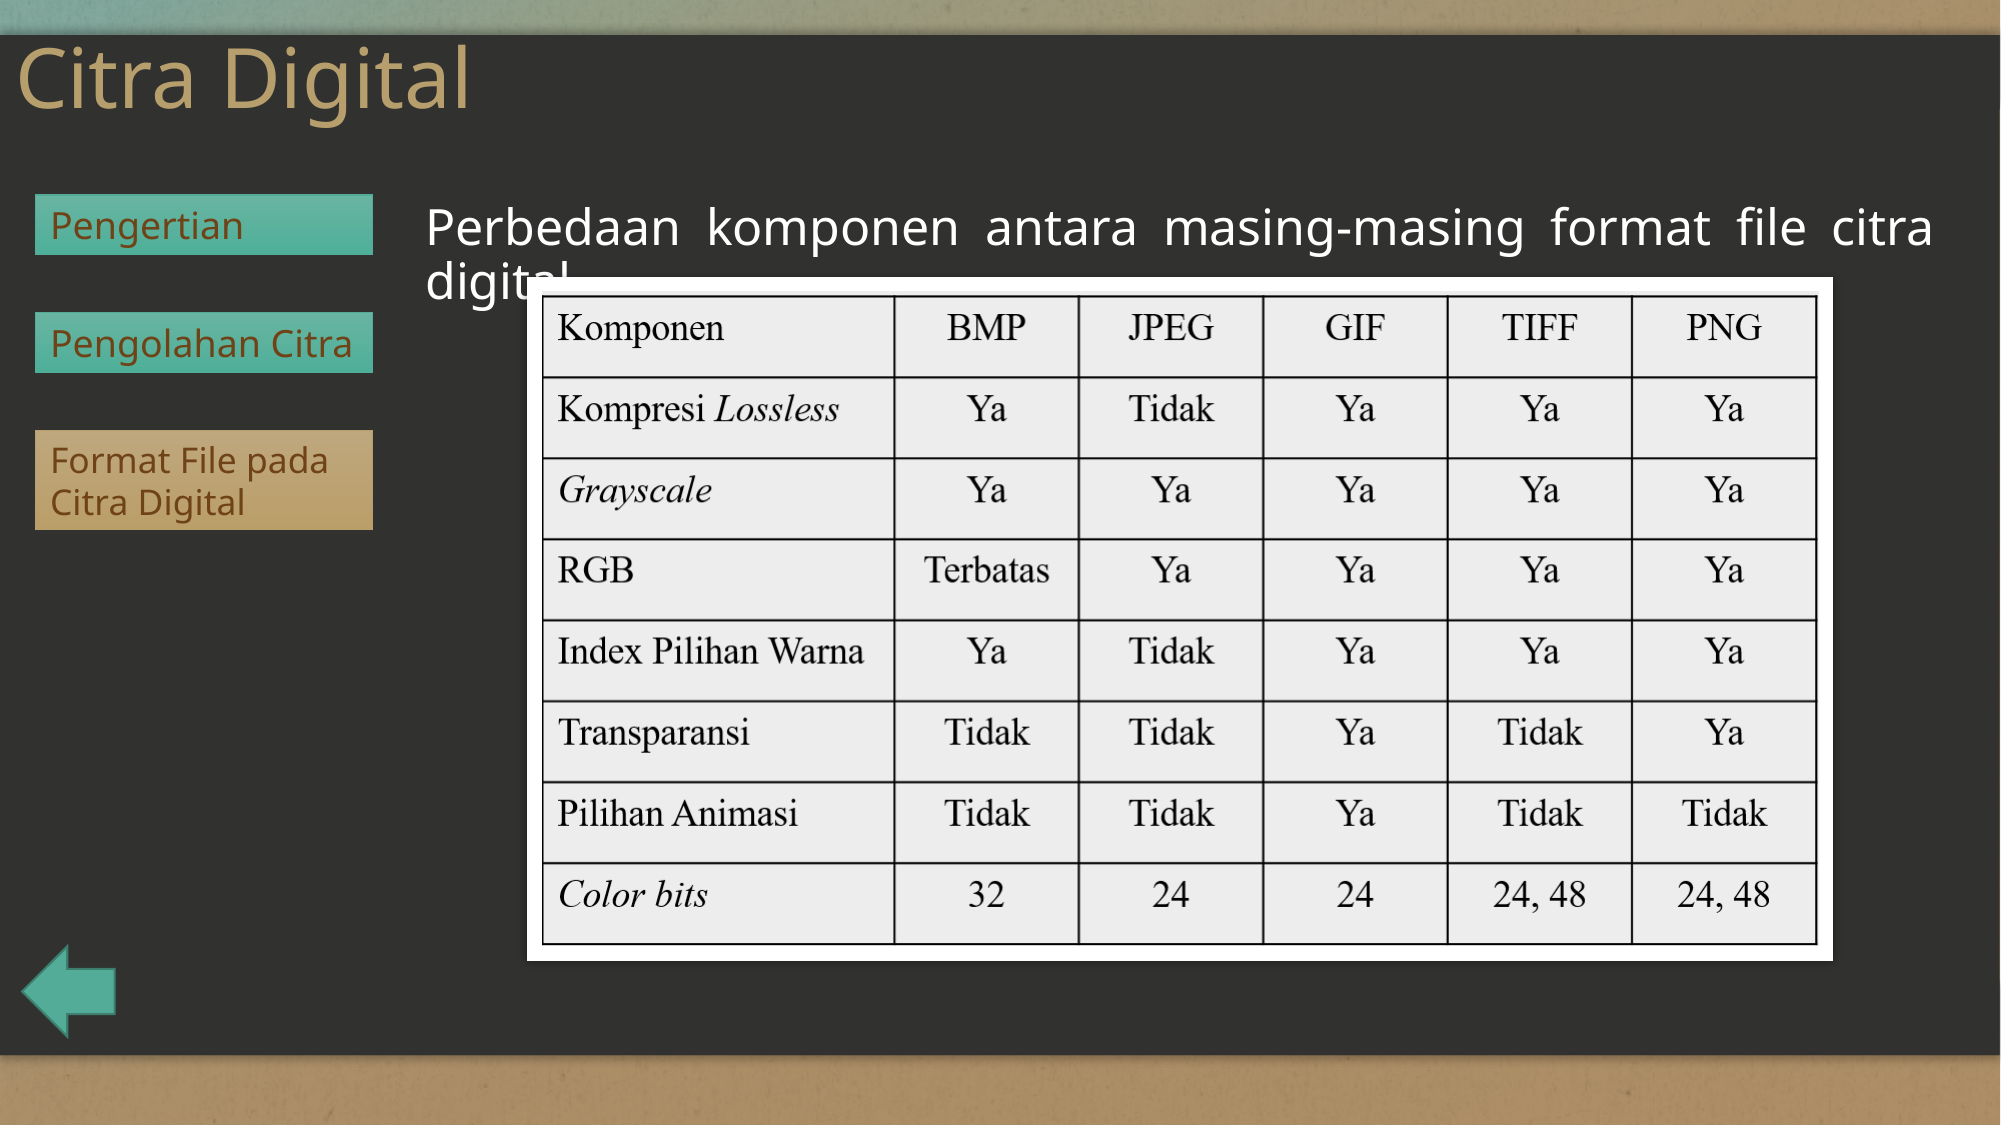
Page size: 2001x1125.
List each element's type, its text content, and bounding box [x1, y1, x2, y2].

text_box Perbedaan komponen antara masing-masing format file citra digital [410, 195, 1950, 1013]
text_box Pengolahan Citra [35, 312, 373, 373]
picture [0, 0, 2001, 1125]
title Citra Digital [0, 30, 1575, 134]
text_box Pengertian [35, 194, 373, 255]
picture [541, 291, 1819, 947]
text_box [20, 943, 116, 1040]
text_box Format File pada Citra Digital [35, 430, 373, 530]
